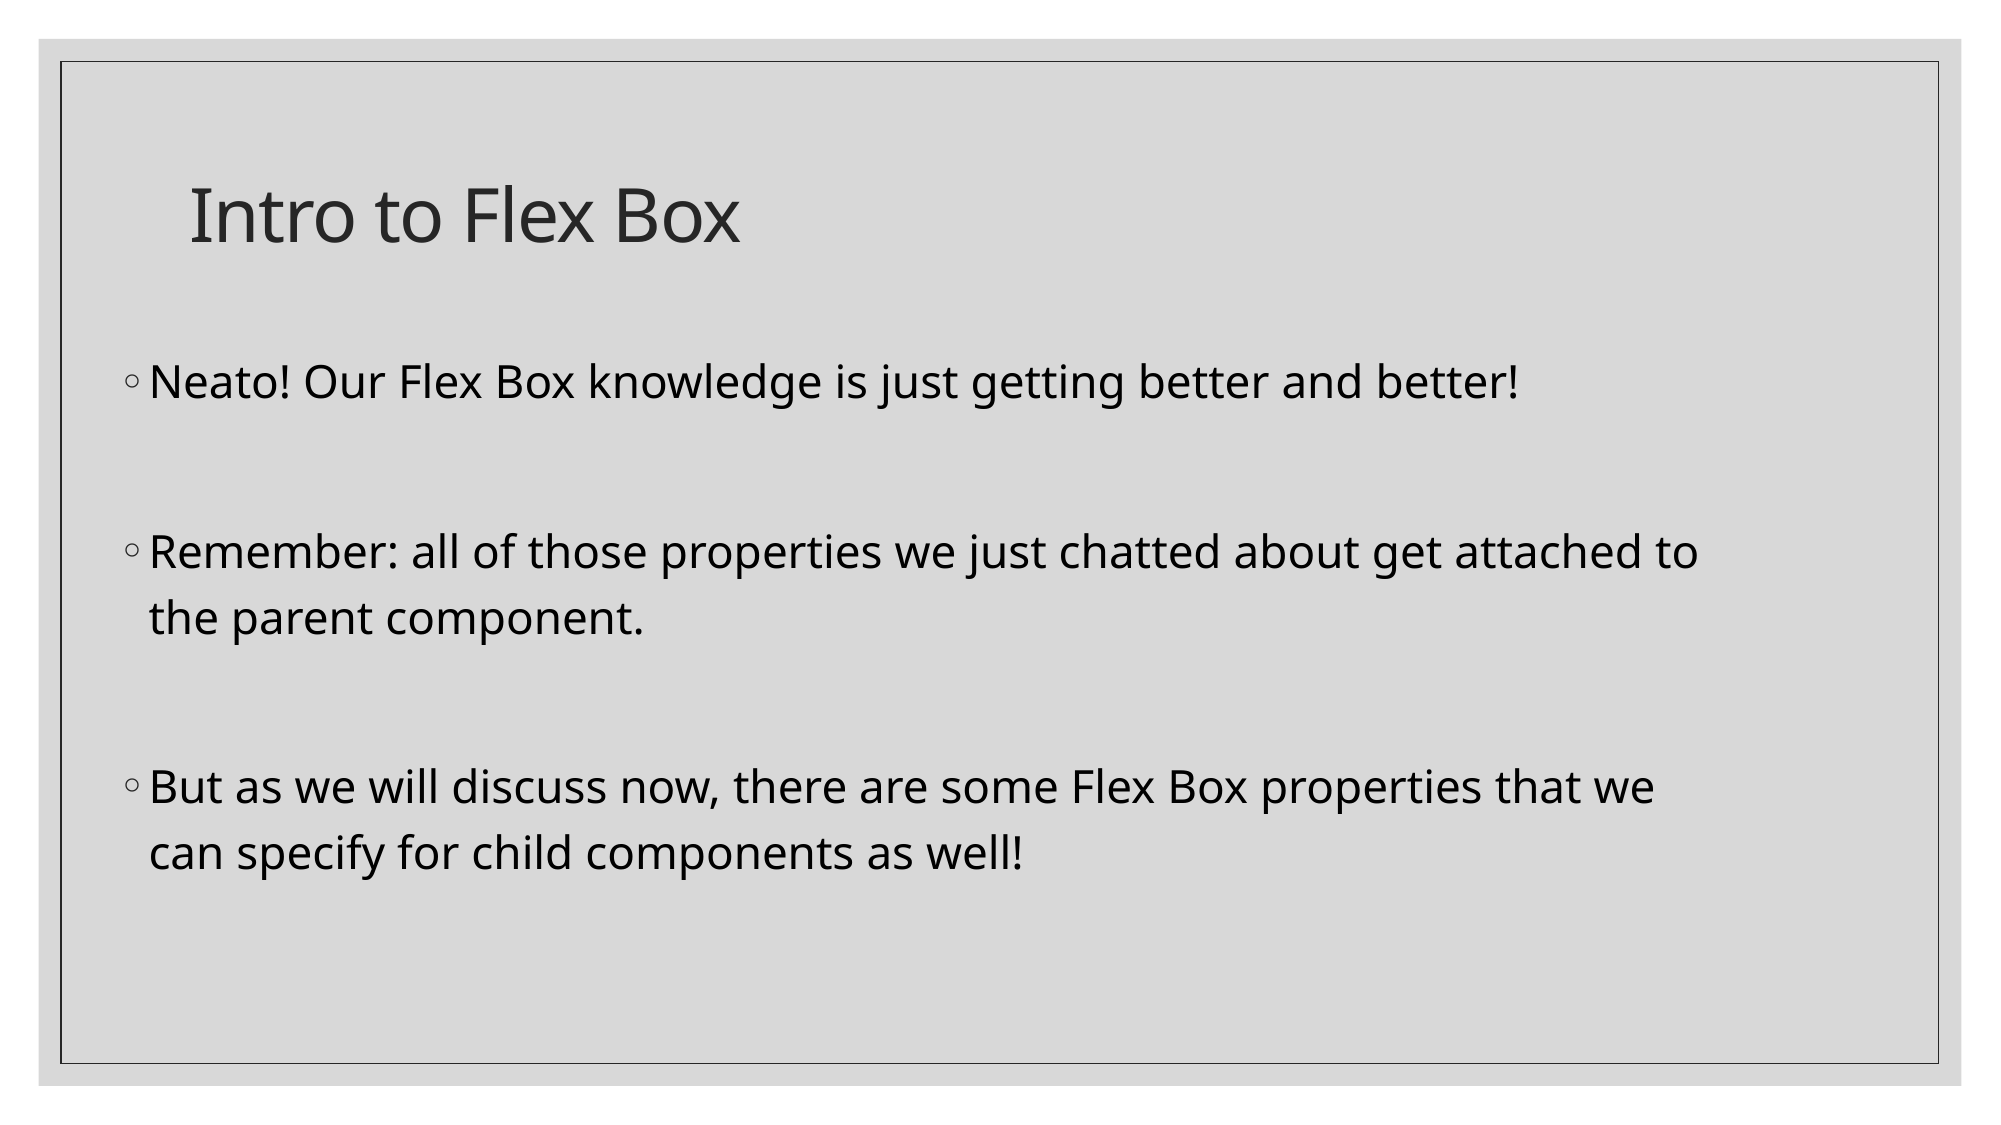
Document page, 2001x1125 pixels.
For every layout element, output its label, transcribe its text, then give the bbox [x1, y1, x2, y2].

title Intro to Flex Box [174, 105, 1825, 331]
list Neato! Our Flex Box knowledge is just getting better and better! Remember: all of those properties we just chatted about get attached to the parent component. But as we will discuss now, there are some Flex Box properties that we can specify for child components as well! [103, 334, 1754, 1075]
